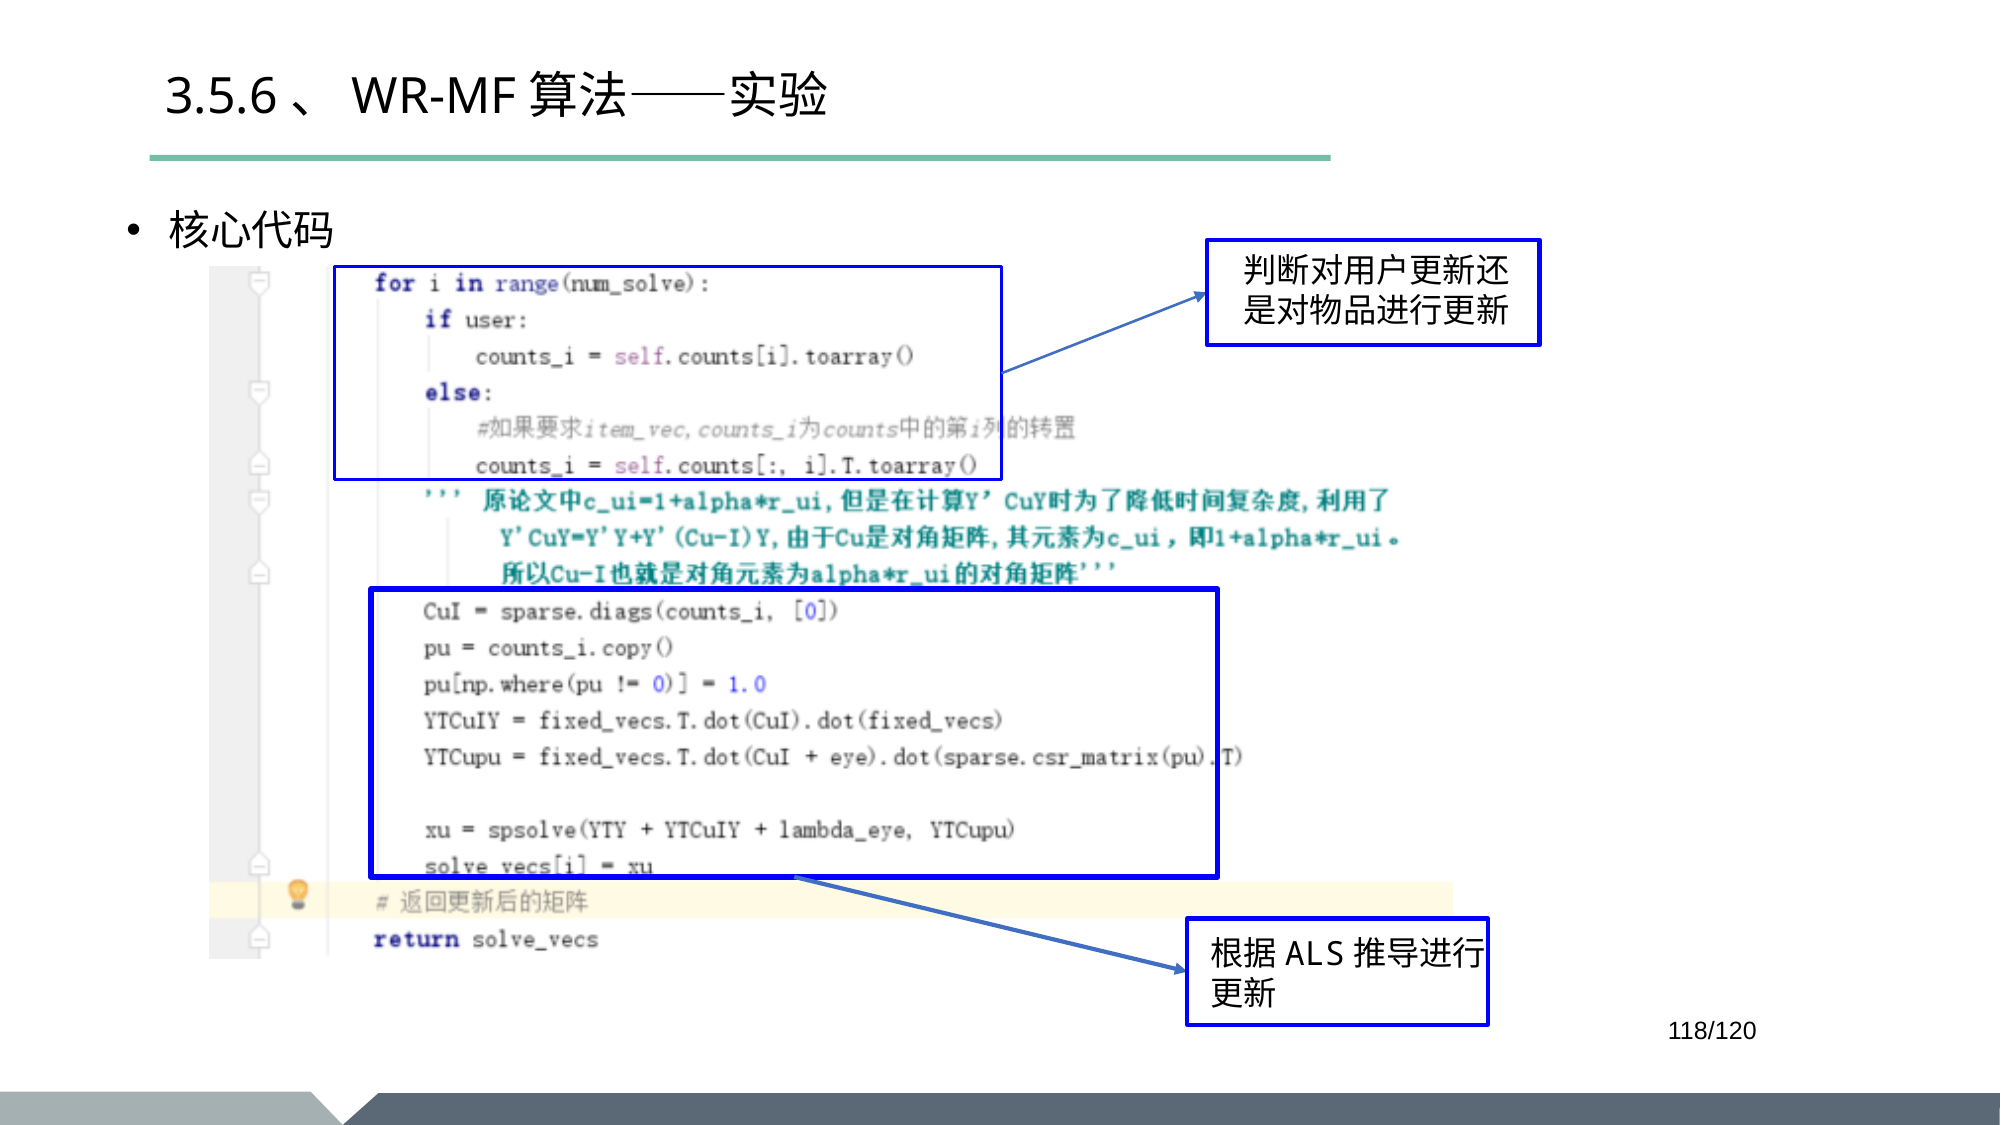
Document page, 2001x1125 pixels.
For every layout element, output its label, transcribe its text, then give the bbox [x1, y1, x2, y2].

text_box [1206, 239, 1554, 346]
title 3.5.6、WR-MF算法——实验 [157, 28, 1406, 159]
slide_number /120 [1636, 1006, 1765, 1053]
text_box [794, 876, 1188, 972]
picture [209, 266, 1453, 959]
text_box 核心代码 [111, 171, 351, 262]
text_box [1187, 918, 1505, 1025]
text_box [1001, 292, 1208, 374]
